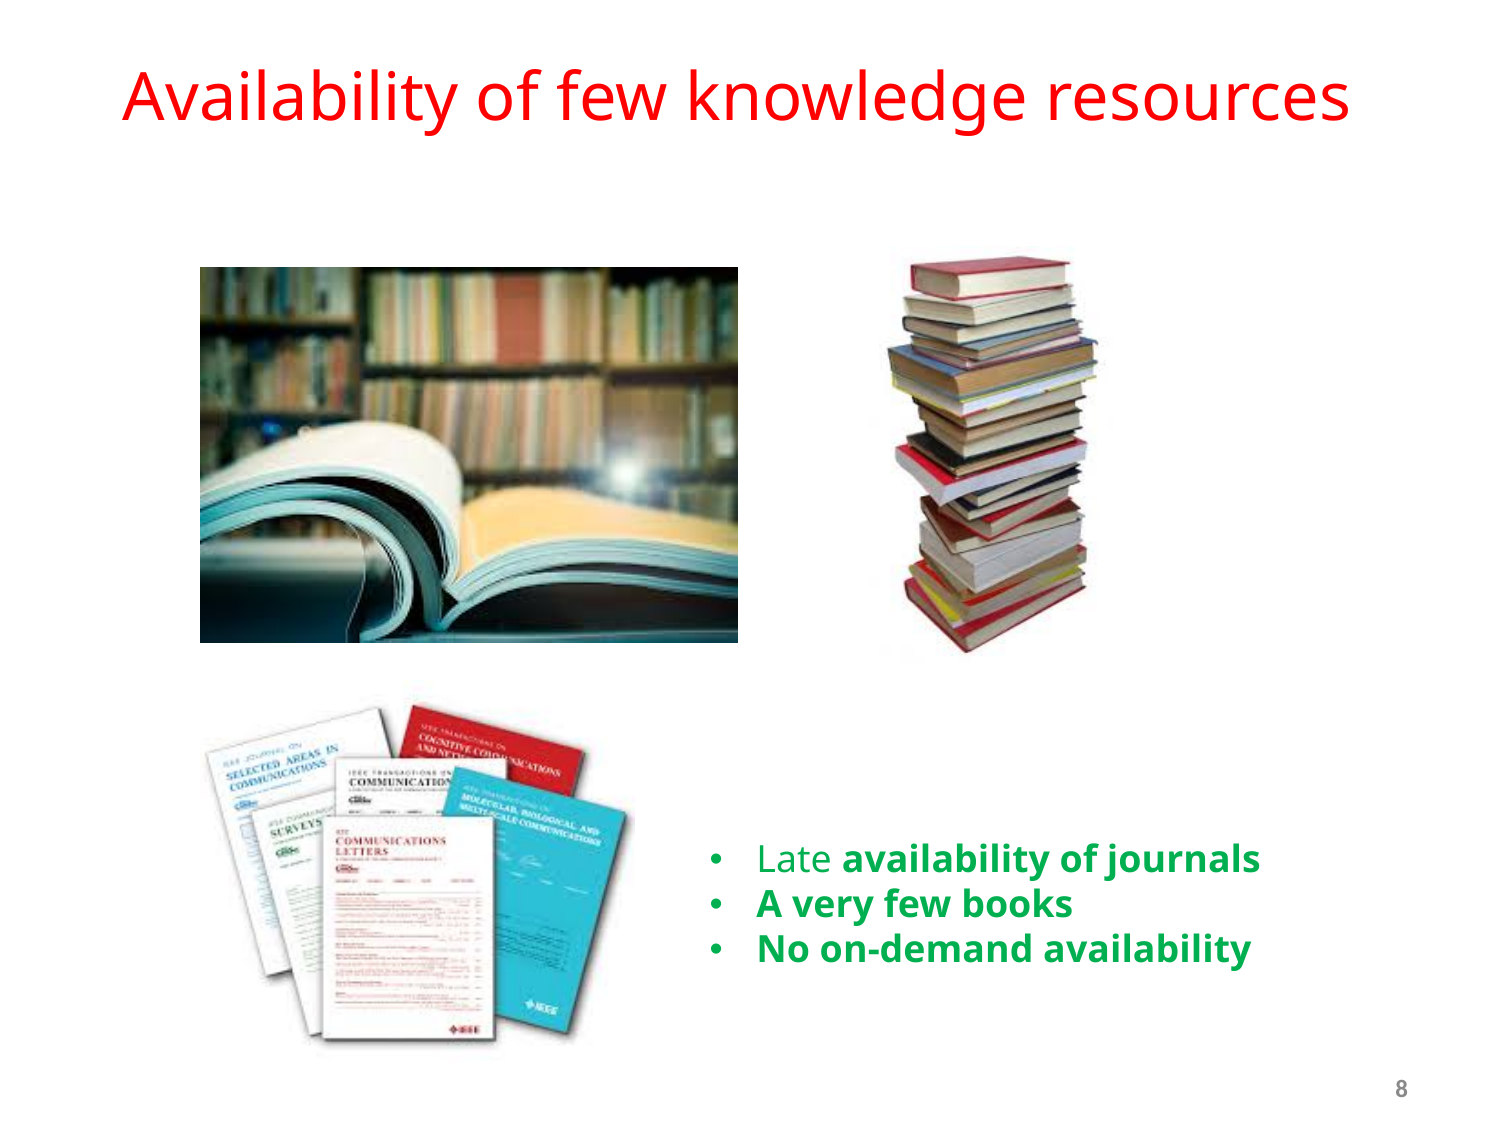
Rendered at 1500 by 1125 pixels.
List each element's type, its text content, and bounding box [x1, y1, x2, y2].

title Availability of few knowledge resources [63, 30, 1412, 156]
picture [200, 680, 635, 1067]
text_box Late availability of journals A very few books No on-demand availability [694, 774, 1499, 1032]
picture [199, 266, 738, 643]
picture [867, 246, 1115, 664]
